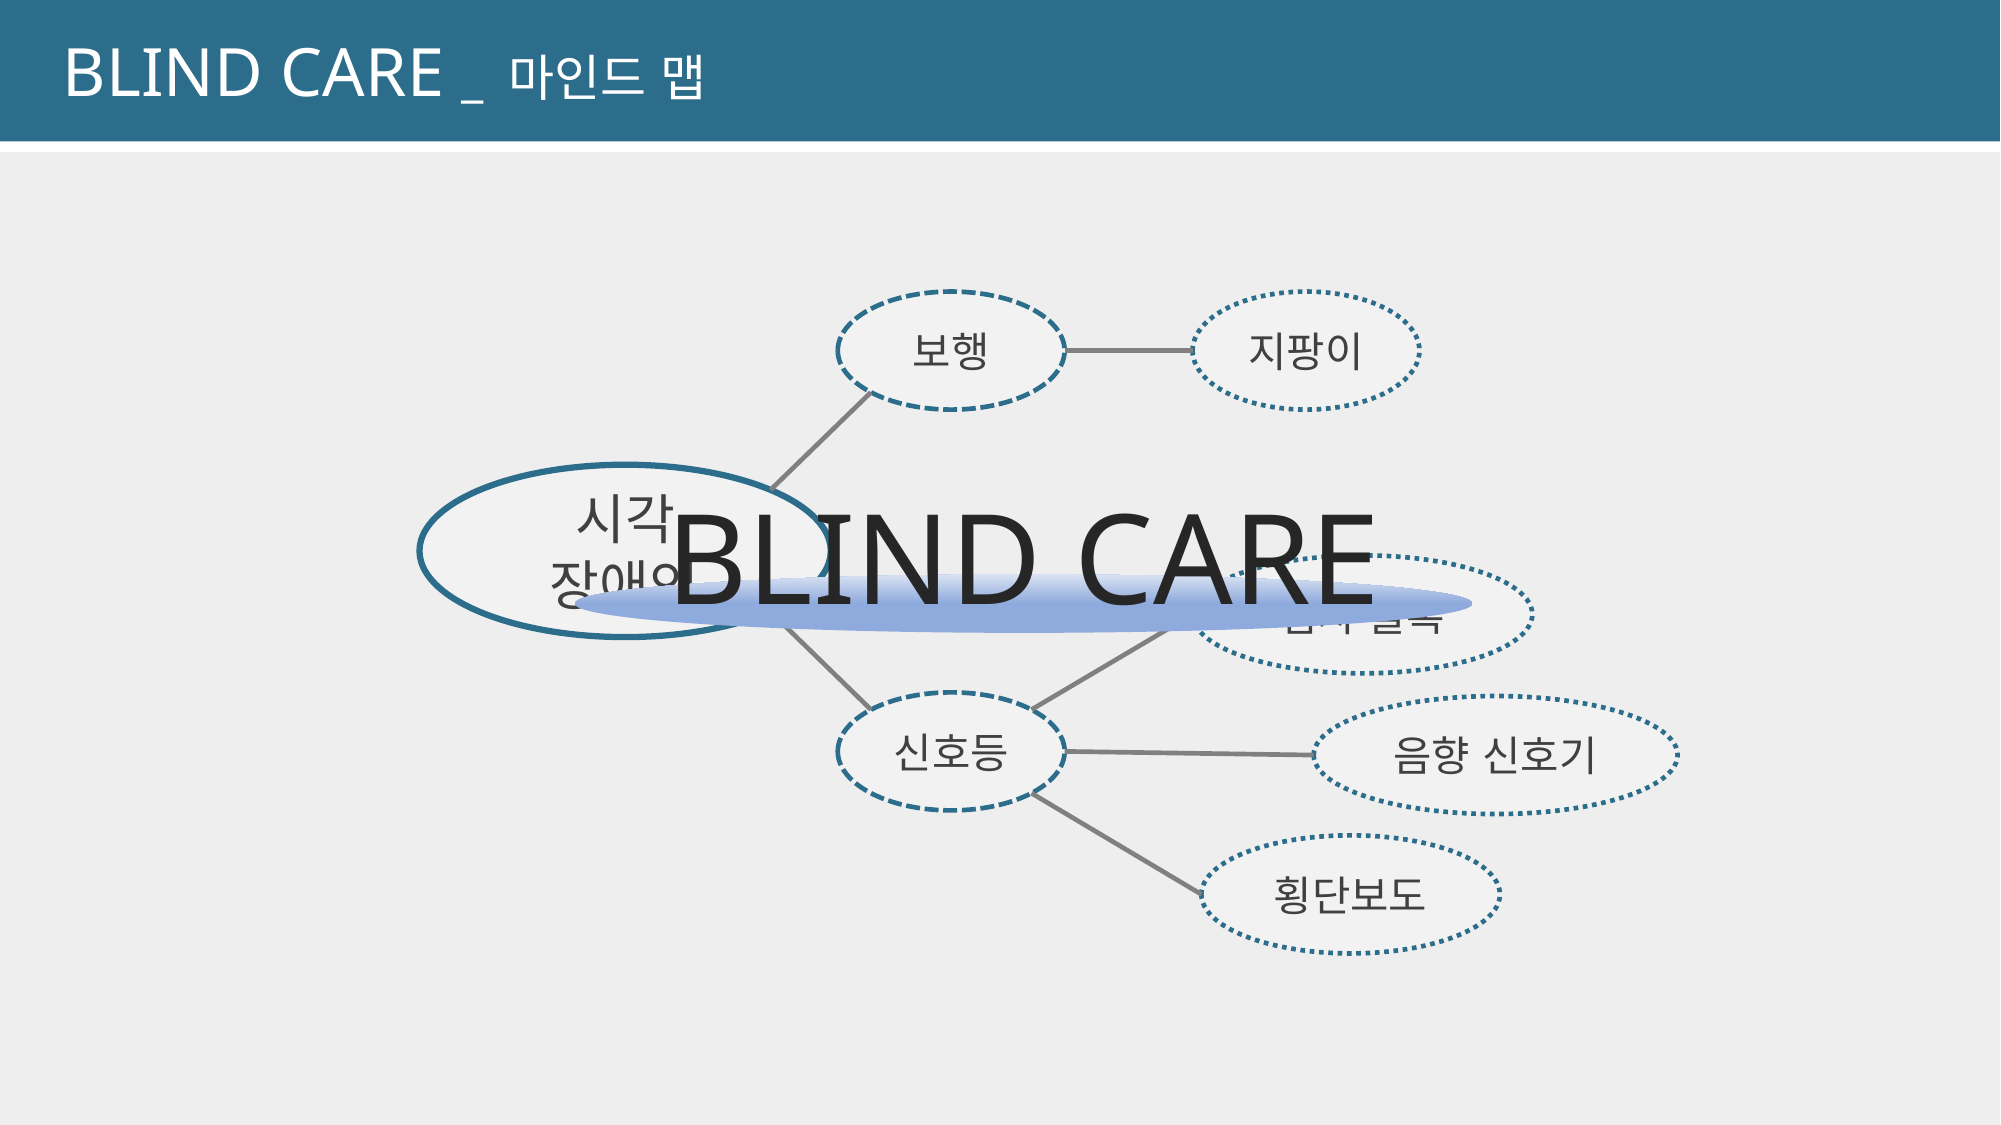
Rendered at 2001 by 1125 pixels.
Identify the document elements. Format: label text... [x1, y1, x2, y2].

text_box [574, 471, 1473, 639]
text_box BLIND CARE _ 마인드 맵 [48, 22, 722, 118]
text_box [419, 291, 1678, 954]
text_box [0, 0, 2000, 142]
